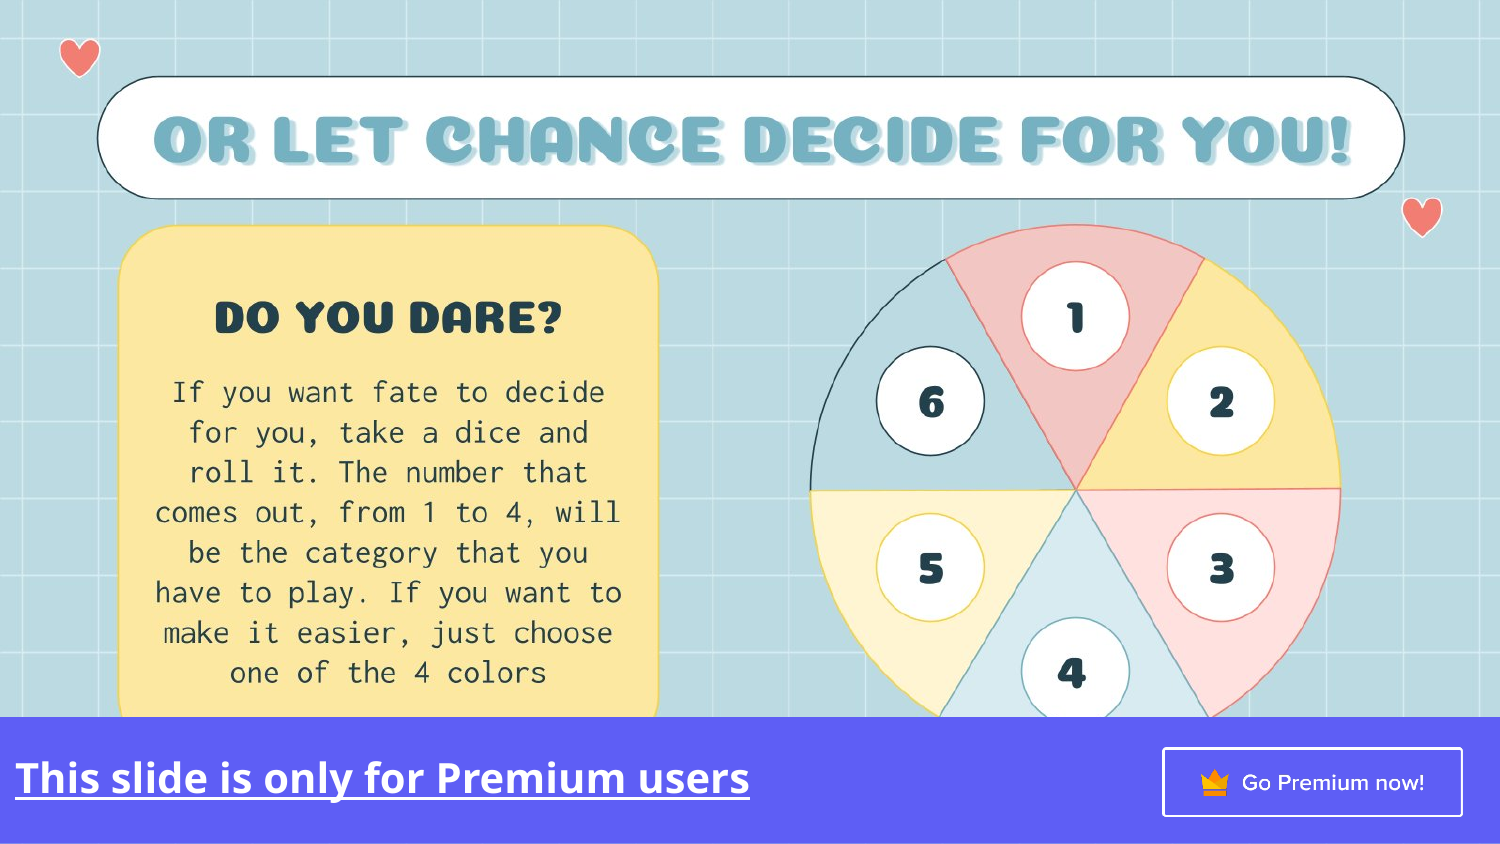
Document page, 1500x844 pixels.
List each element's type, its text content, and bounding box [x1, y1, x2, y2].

text_box This slide is only for Premium users [0, 717, 1500, 844]
picture [0, 0, 1500, 717]
picture [1162, 747, 1463, 817]
